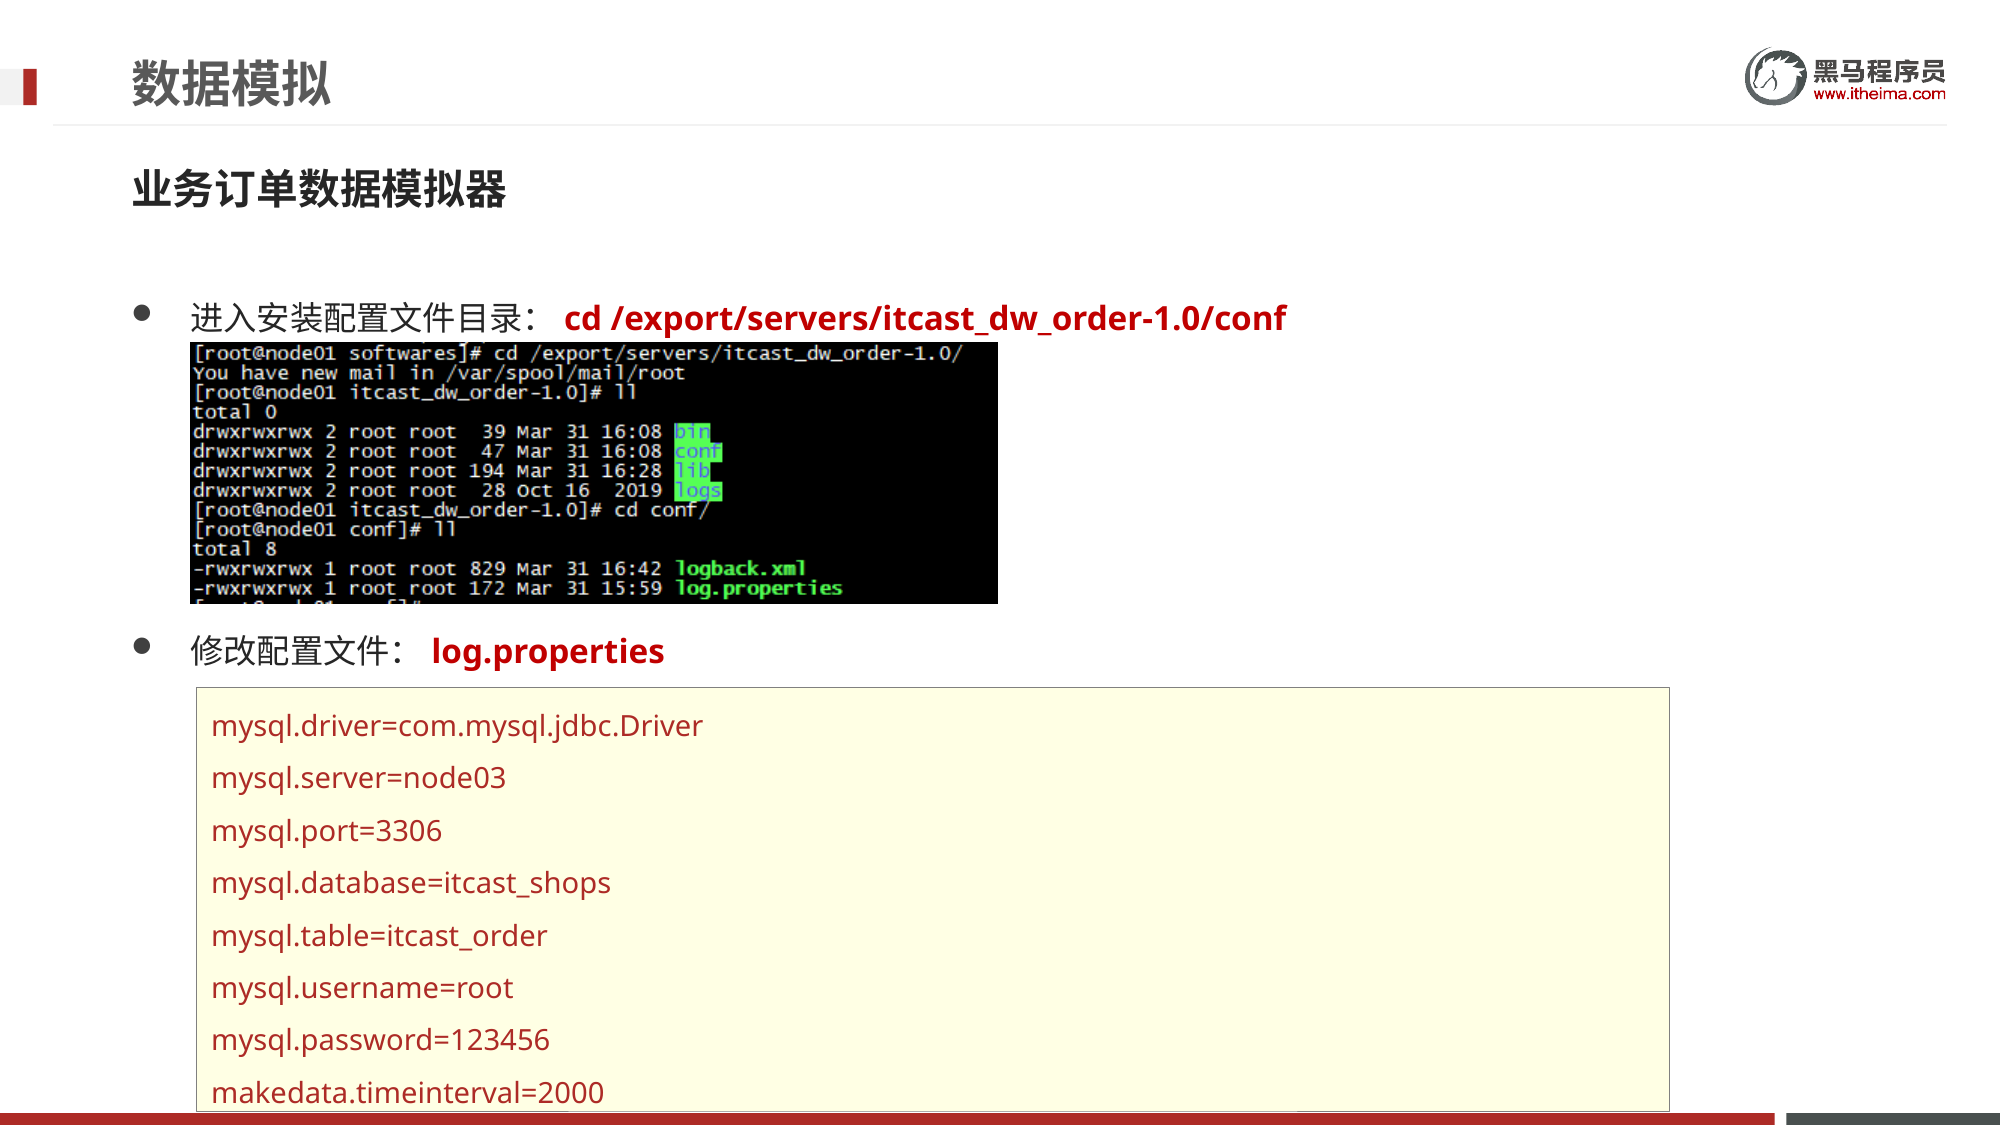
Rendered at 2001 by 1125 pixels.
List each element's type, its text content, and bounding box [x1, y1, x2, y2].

title 数据模拟 [116, 40, 1556, 125]
text_box mysql.driver=com.mysql.jdbc.Driver mysql.server=node03 mysql.port=3306 mysql.database=itcast_shops mysql.table=itcast_order mysql.username=root mysql.password=123456 makedata.timeinterval=2000 [194, 685, 1671, 1113]
text_box 业务订单数据模拟器 [116, 145, 875, 231]
picture [190, 341, 999, 604]
picture [1744, 46, 1946, 106]
list 进入安装配置文件目录：cd /export/servers/itcast_dw_order-1.0/conf 修改配置文件：log.properties [116, 270, 1880, 963]
